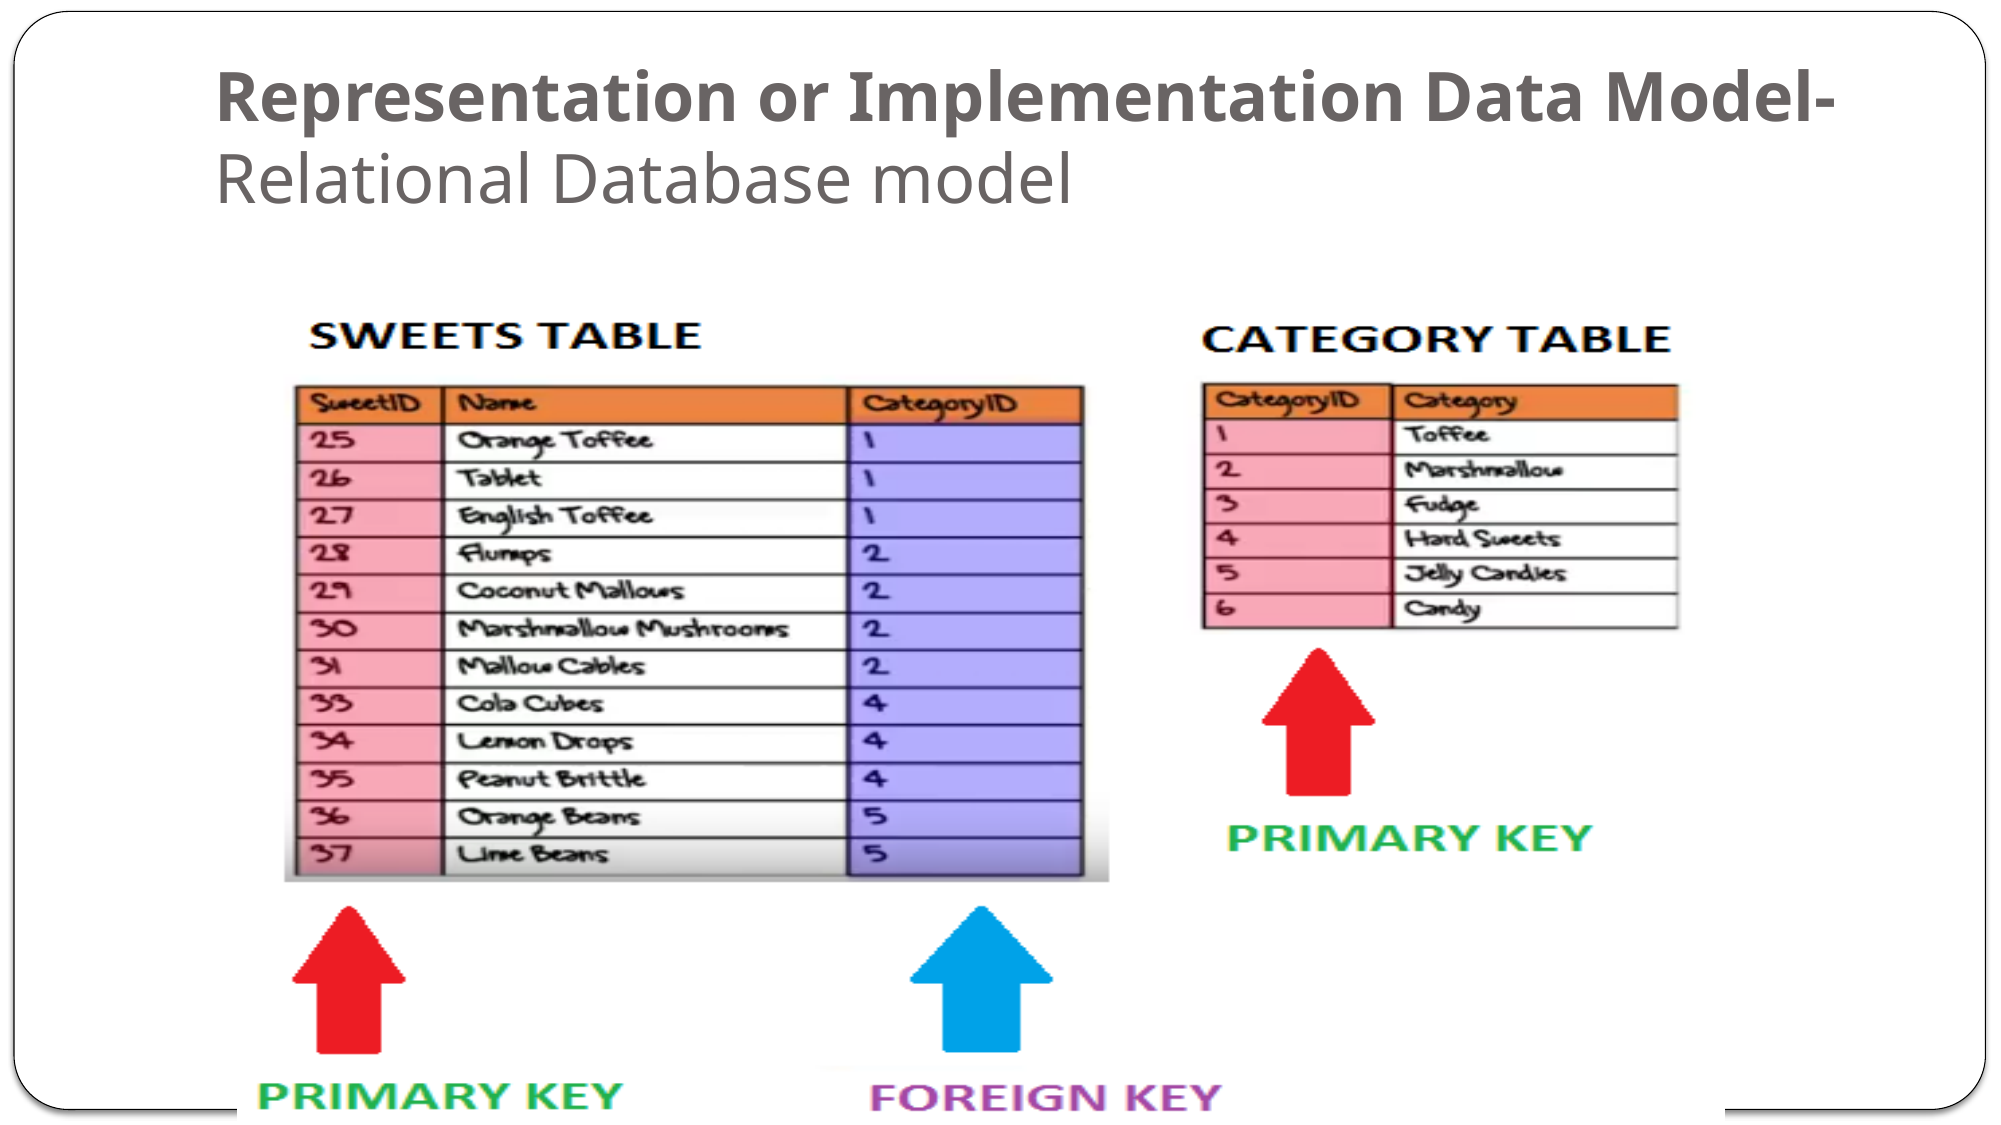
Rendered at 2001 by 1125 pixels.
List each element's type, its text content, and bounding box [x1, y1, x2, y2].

picture [236, 293, 1726, 1125]
title Representation or Implementation Data Model-Relational Database model [200, 45, 1900, 233]
